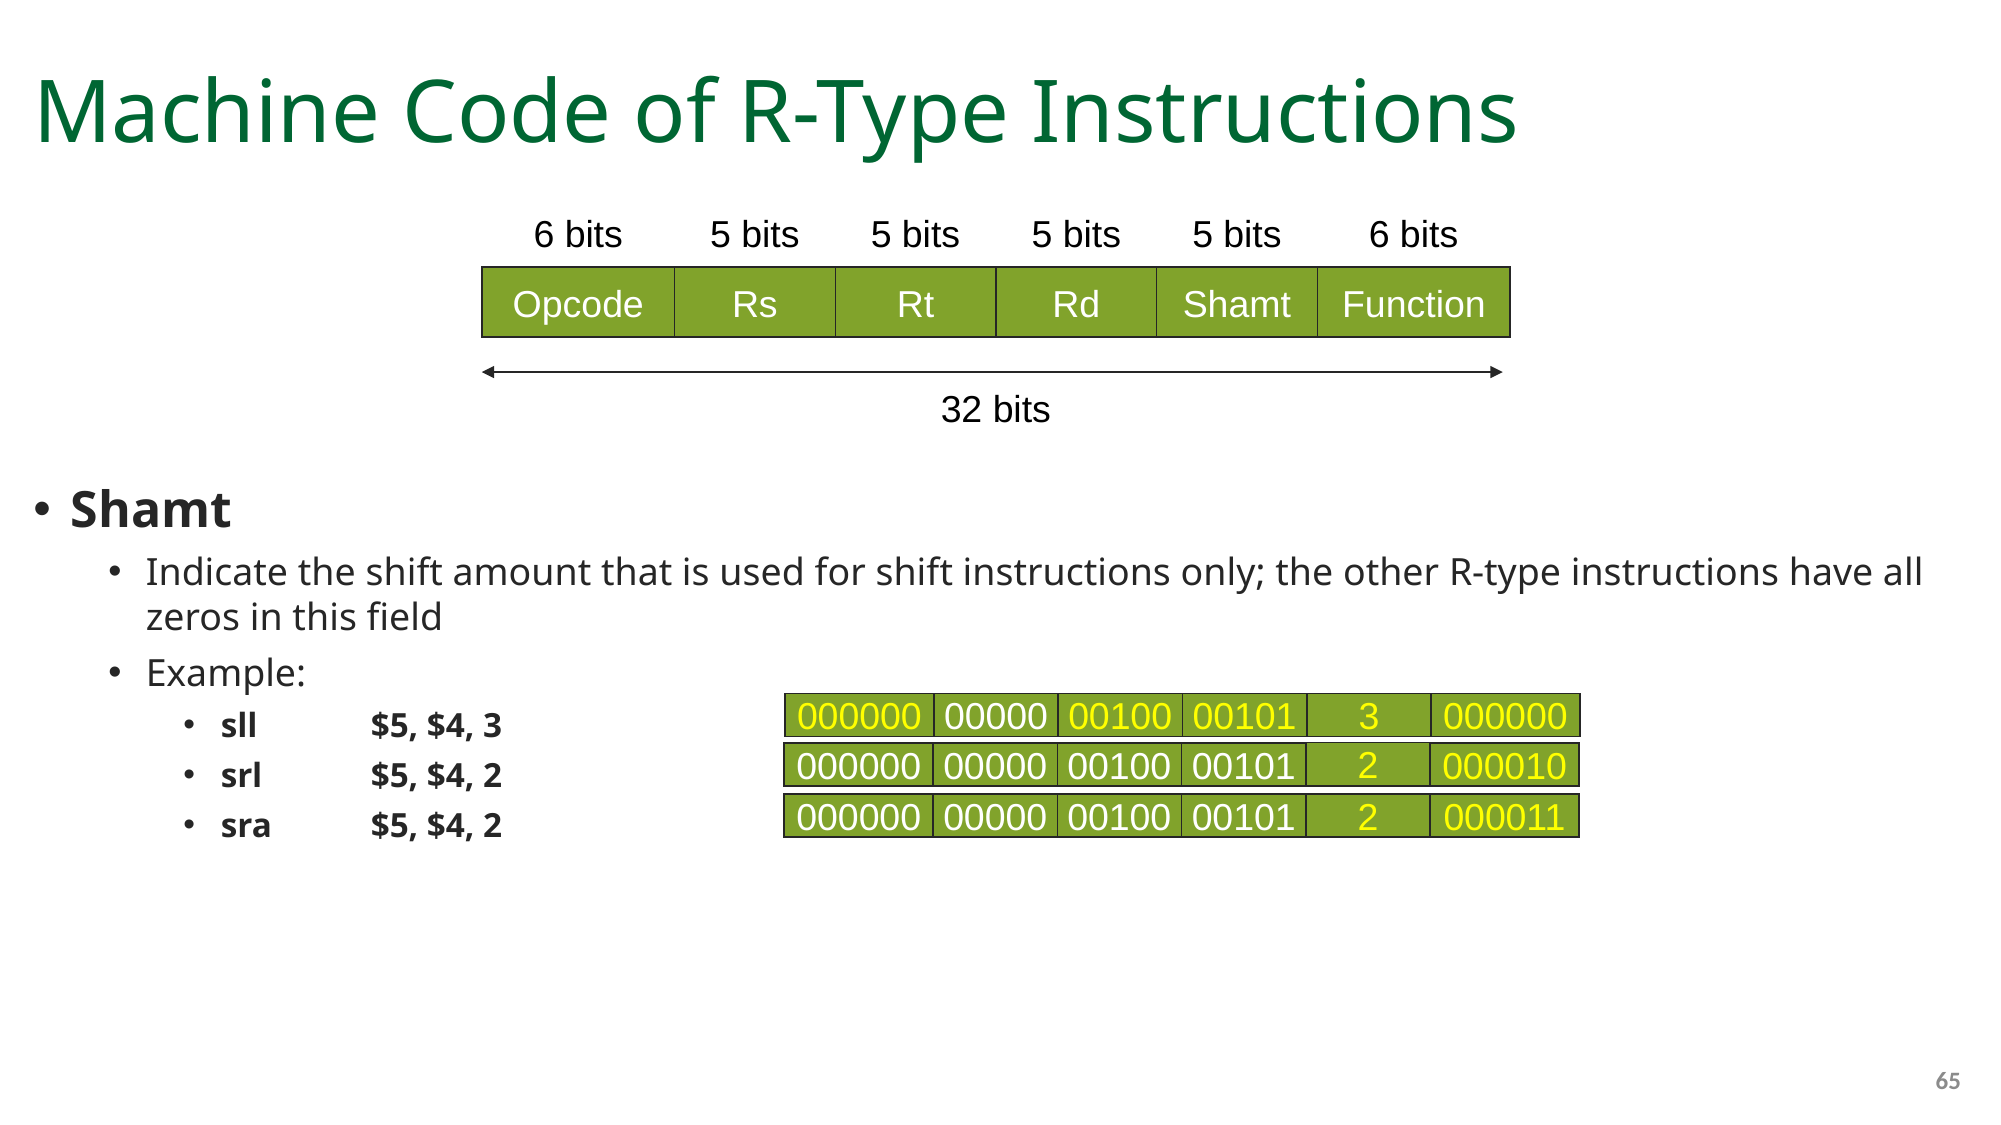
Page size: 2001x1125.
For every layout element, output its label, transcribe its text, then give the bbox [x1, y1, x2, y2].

text_box 3 [1306, 693, 1431, 737]
list Shamt Indicate the shift amount that is used for shift instructions only; the other R-type instructions have all zeros in this field Example: sll $5, $4, 3 srl $5, $4, 2 sra $5, $4, 2 [18, 470, 1976, 1035]
text_box 00101 [1182, 693, 1306, 737]
text_box 00000 [934, 693, 1058, 737]
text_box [784, 742, 1580, 786]
text_box 000000 [784, 693, 934, 737]
slide_number 65 [1526, 1050, 1977, 1110]
title Machine Code of R-Type Instructions [18, 25, 1977, 169]
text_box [784, 793, 1580, 838]
text_box 32 bits [899, 373, 1093, 442]
text_box 000000 [1431, 693, 1580, 737]
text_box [481, 197, 1511, 337]
text_box 00100 [1058, 693, 1182, 737]
